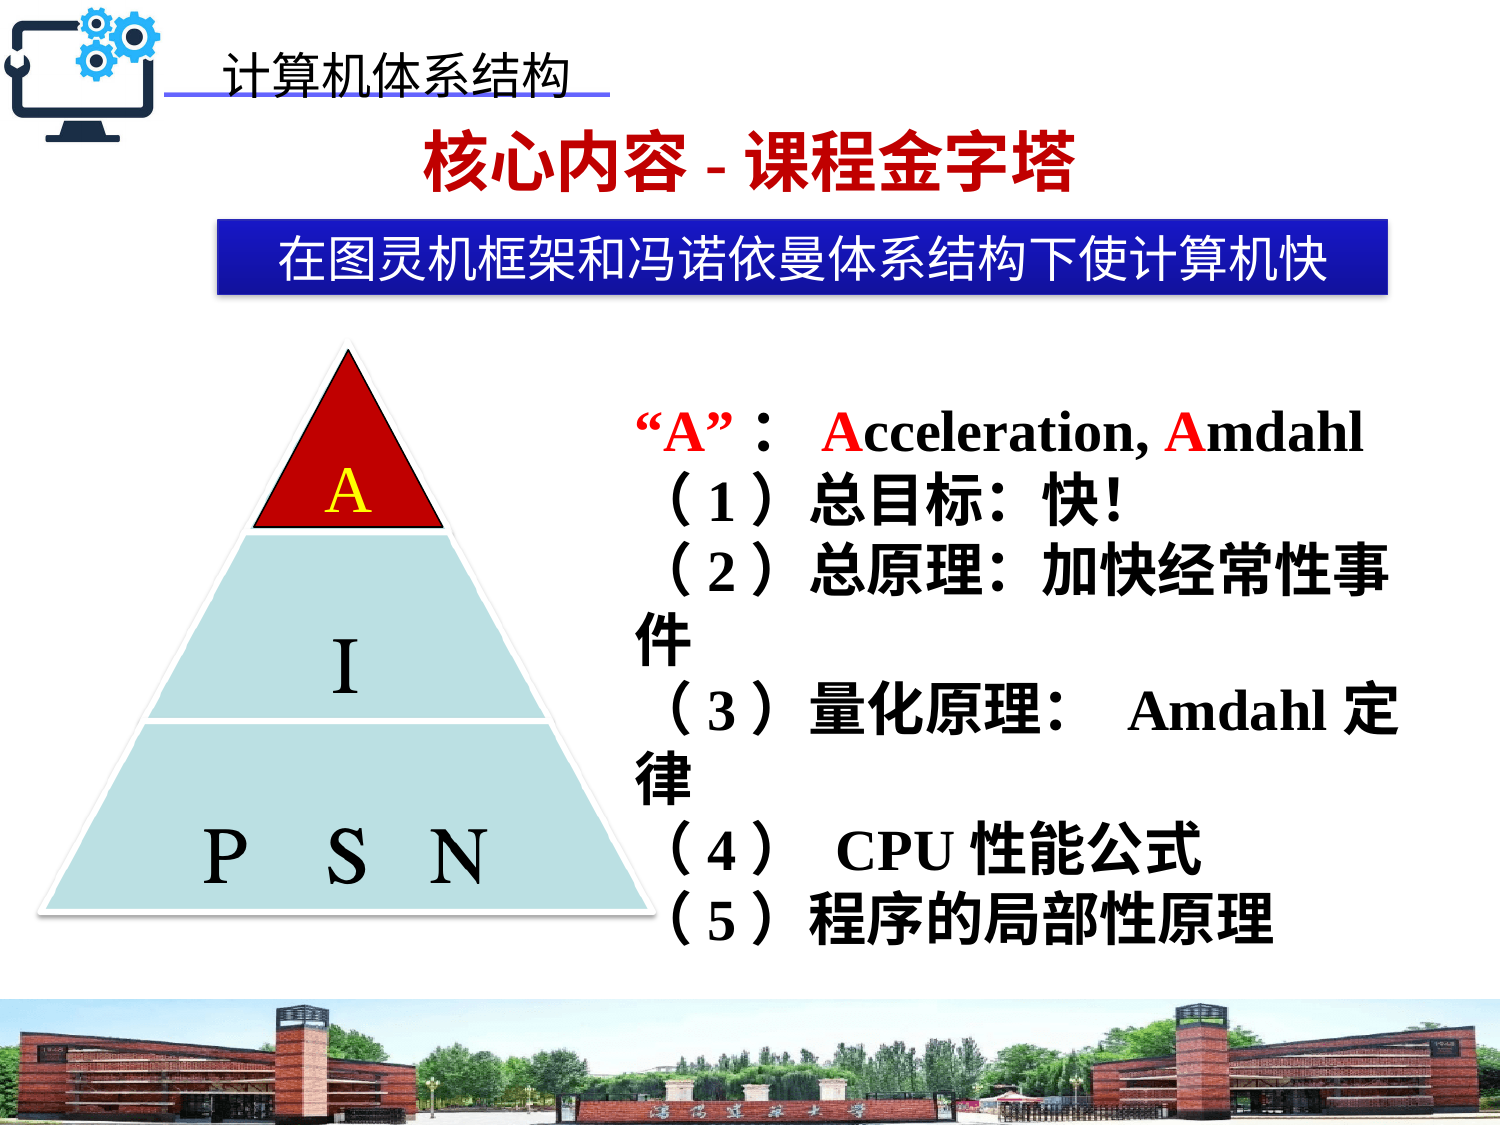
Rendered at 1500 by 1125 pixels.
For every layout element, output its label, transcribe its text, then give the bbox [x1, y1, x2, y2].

picture [404, 87, 445, 97]
picture [336, 87, 343, 97]
text_box “A”：Acceleration, Amdahl （1）总目标：快！ （2）总原理：加快经常性事件 （3）量化原理： Amdahl定律 （4） CPU性能公式 （5）程序的局部性原理 [620, 385, 1459, 960]
picture [498, 87, 512, 92]
picture [29, 334, 661, 950]
picture [516, 87, 531, 97]
picture [383, 87, 400, 97]
picture [231, 87, 252, 97]
picture [0, 999, 1500, 1125]
picture [256, 87, 284, 97]
text_box 在图灵机框架和冯诺依曼体系结构下使计算机快 [217, 220, 1388, 295]
picture [369, 87, 379, 97]
picture [0, 0, 231, 149]
title 核心内容-课程金字塔 [112, 99, 1388, 220]
picture [307, 87, 332, 97]
picture [343, 87, 360, 97]
picture [281, 90, 303, 97]
picture [535, 87, 563, 97]
picture [447, 87, 494, 97]
picture [564, 87, 610, 97]
